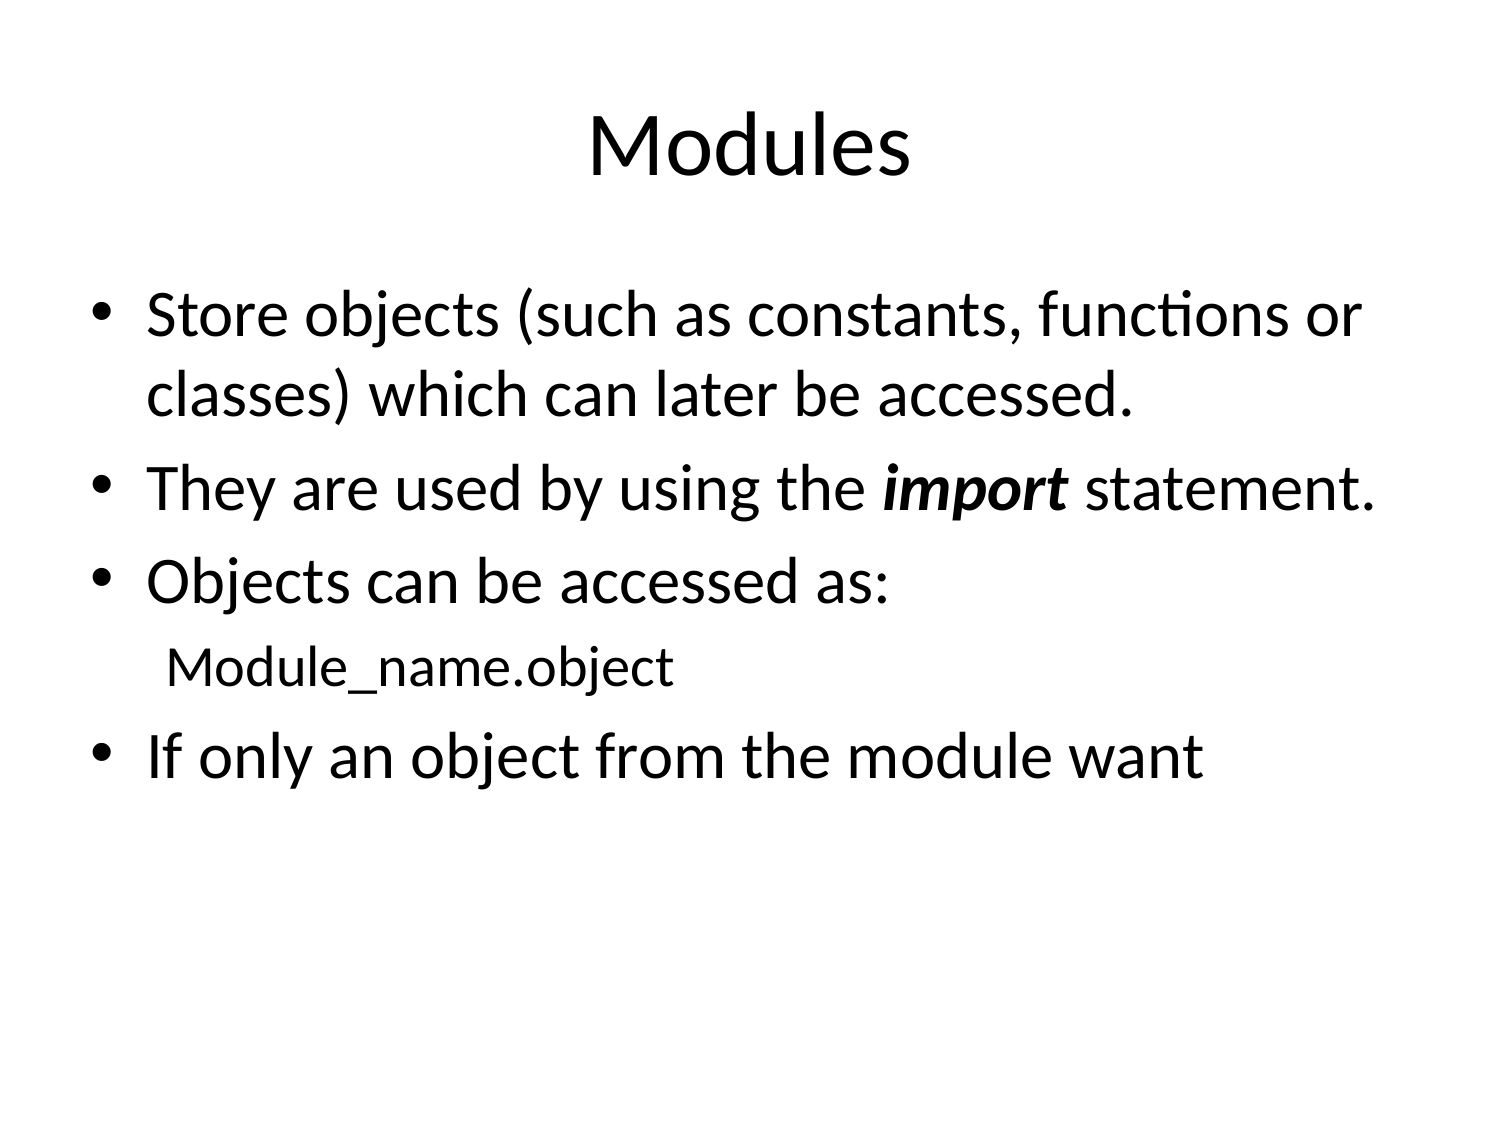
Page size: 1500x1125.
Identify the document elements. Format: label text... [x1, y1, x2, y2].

list Store objects (such as constants, functions or classes) which can later be accessed. They are used by using the import statement. Objects can be accessed as: Module_name.object If only an object from the module want [75, 262, 1425, 1005]
title Modules [75, 45, 1425, 233]
